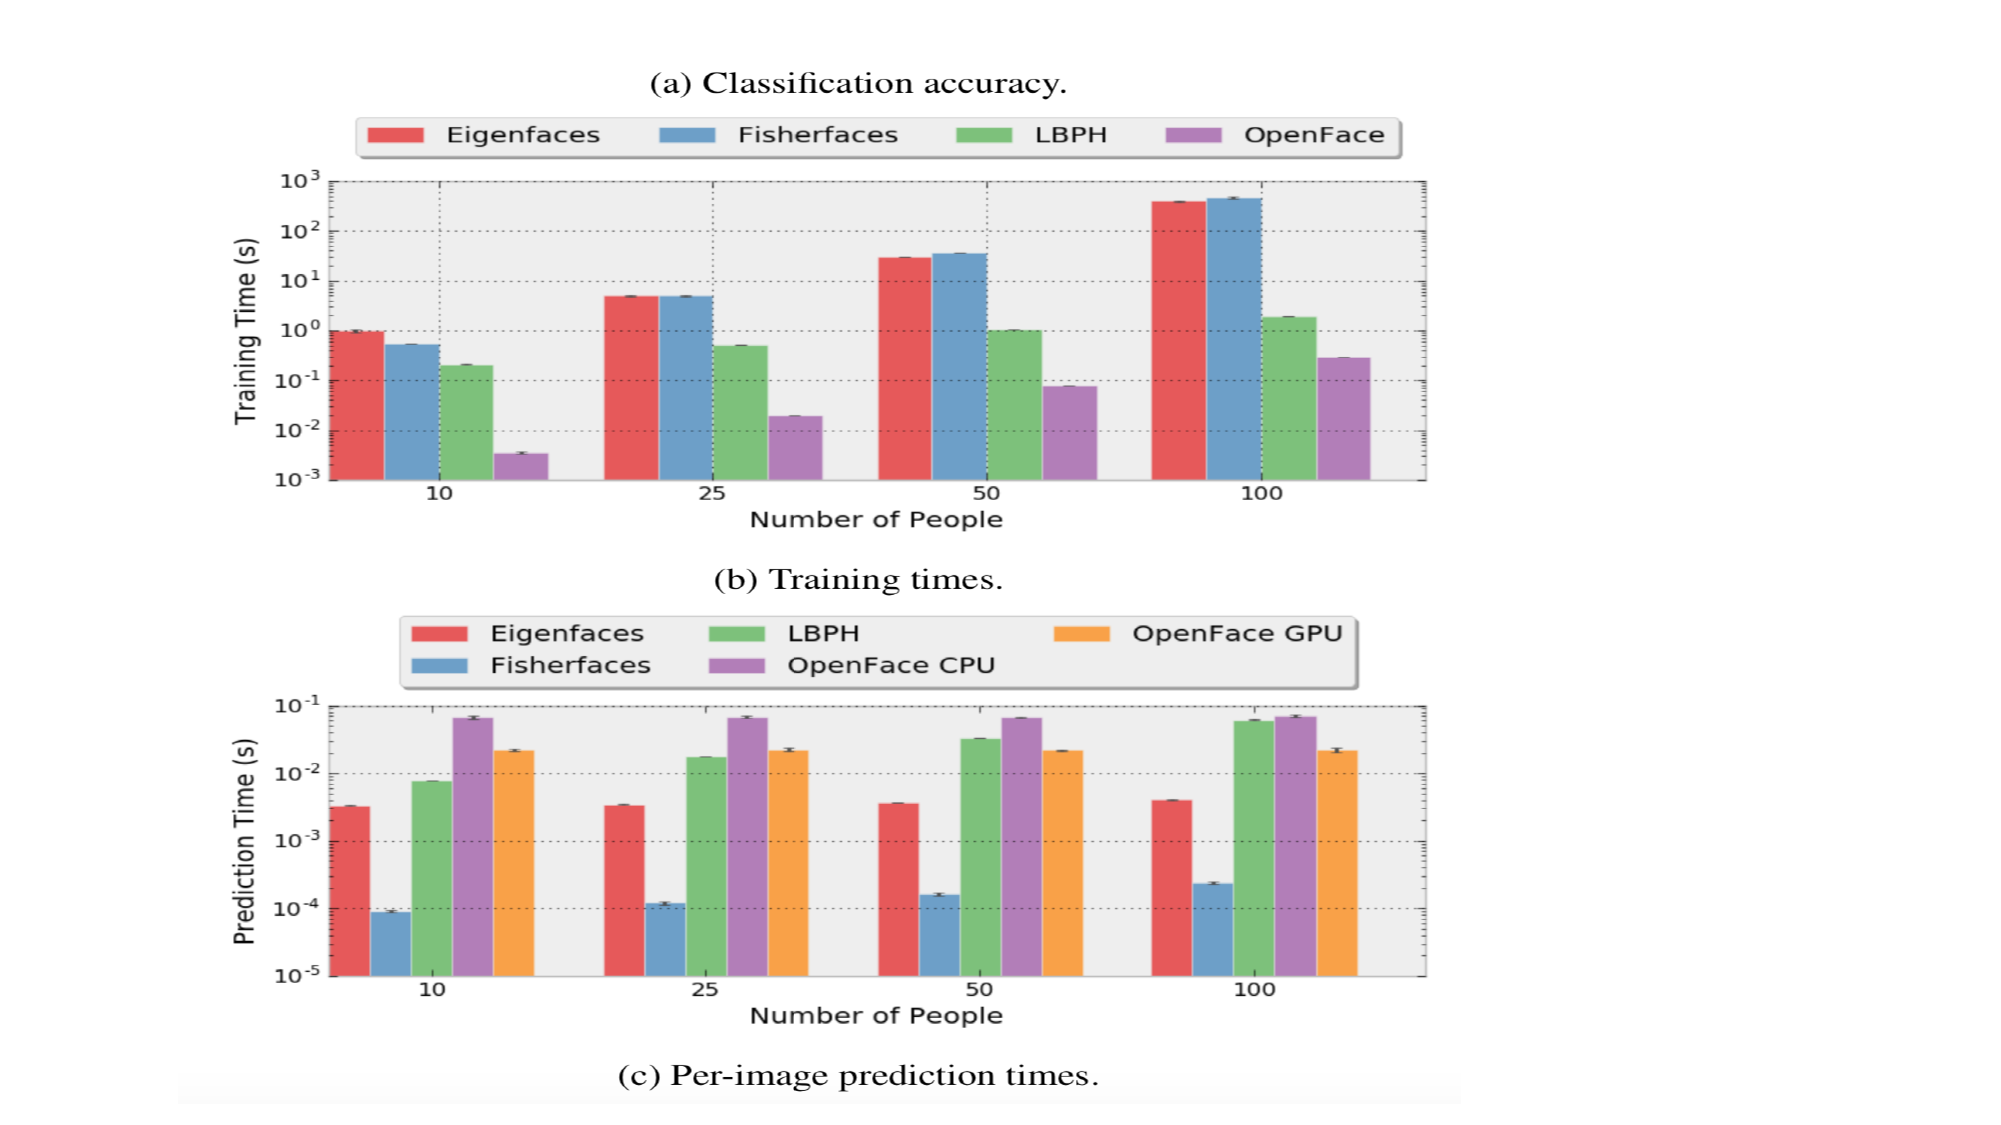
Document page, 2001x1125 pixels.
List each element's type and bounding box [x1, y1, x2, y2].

picture [178, 62, 1461, 1105]
